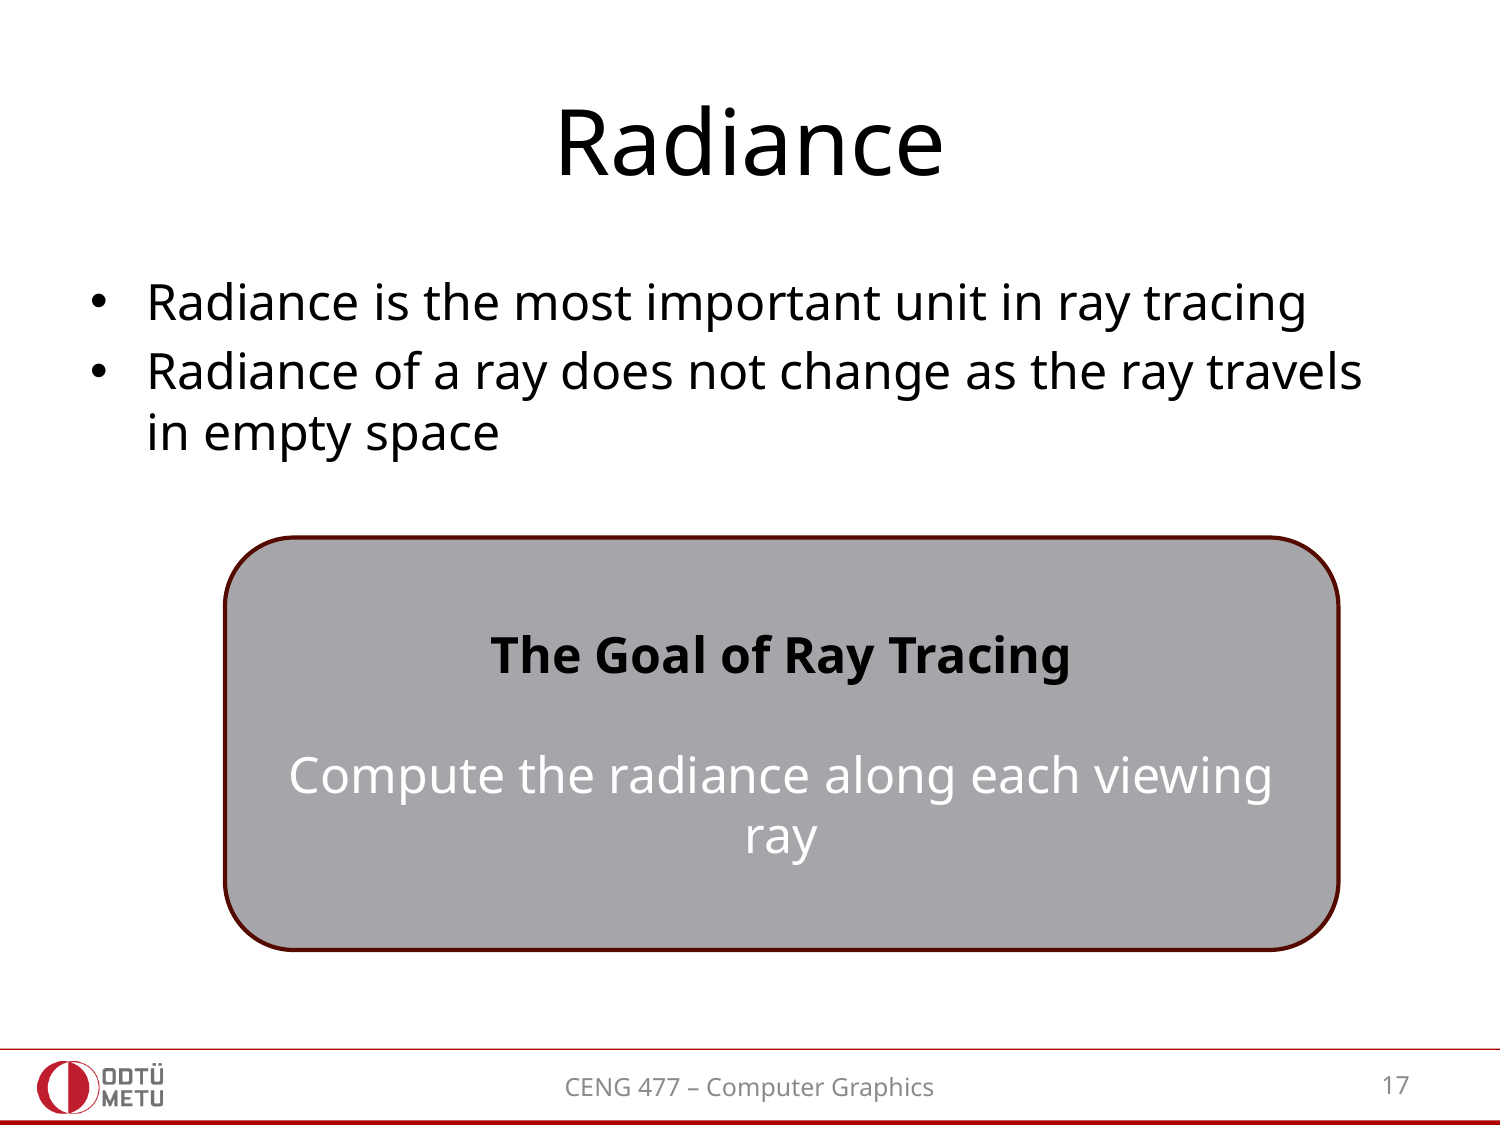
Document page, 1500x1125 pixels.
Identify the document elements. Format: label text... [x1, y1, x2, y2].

text_box The Goal of Ray Tracing Compute the radiance along each viewing ray [222, 535, 1341, 953]
footer CENG 477 – Computer Graphics [512, 1056, 988, 1117]
picture [37, 1061, 163, 1114]
list Radiance is the most important unit in ray tracing Radiance of a ray does not change as the ray travels in empty space [75, 262, 1425, 1005]
title Radiance [75, 45, 1425, 233]
slide_number 17 [1074, 1056, 1425, 1117]
